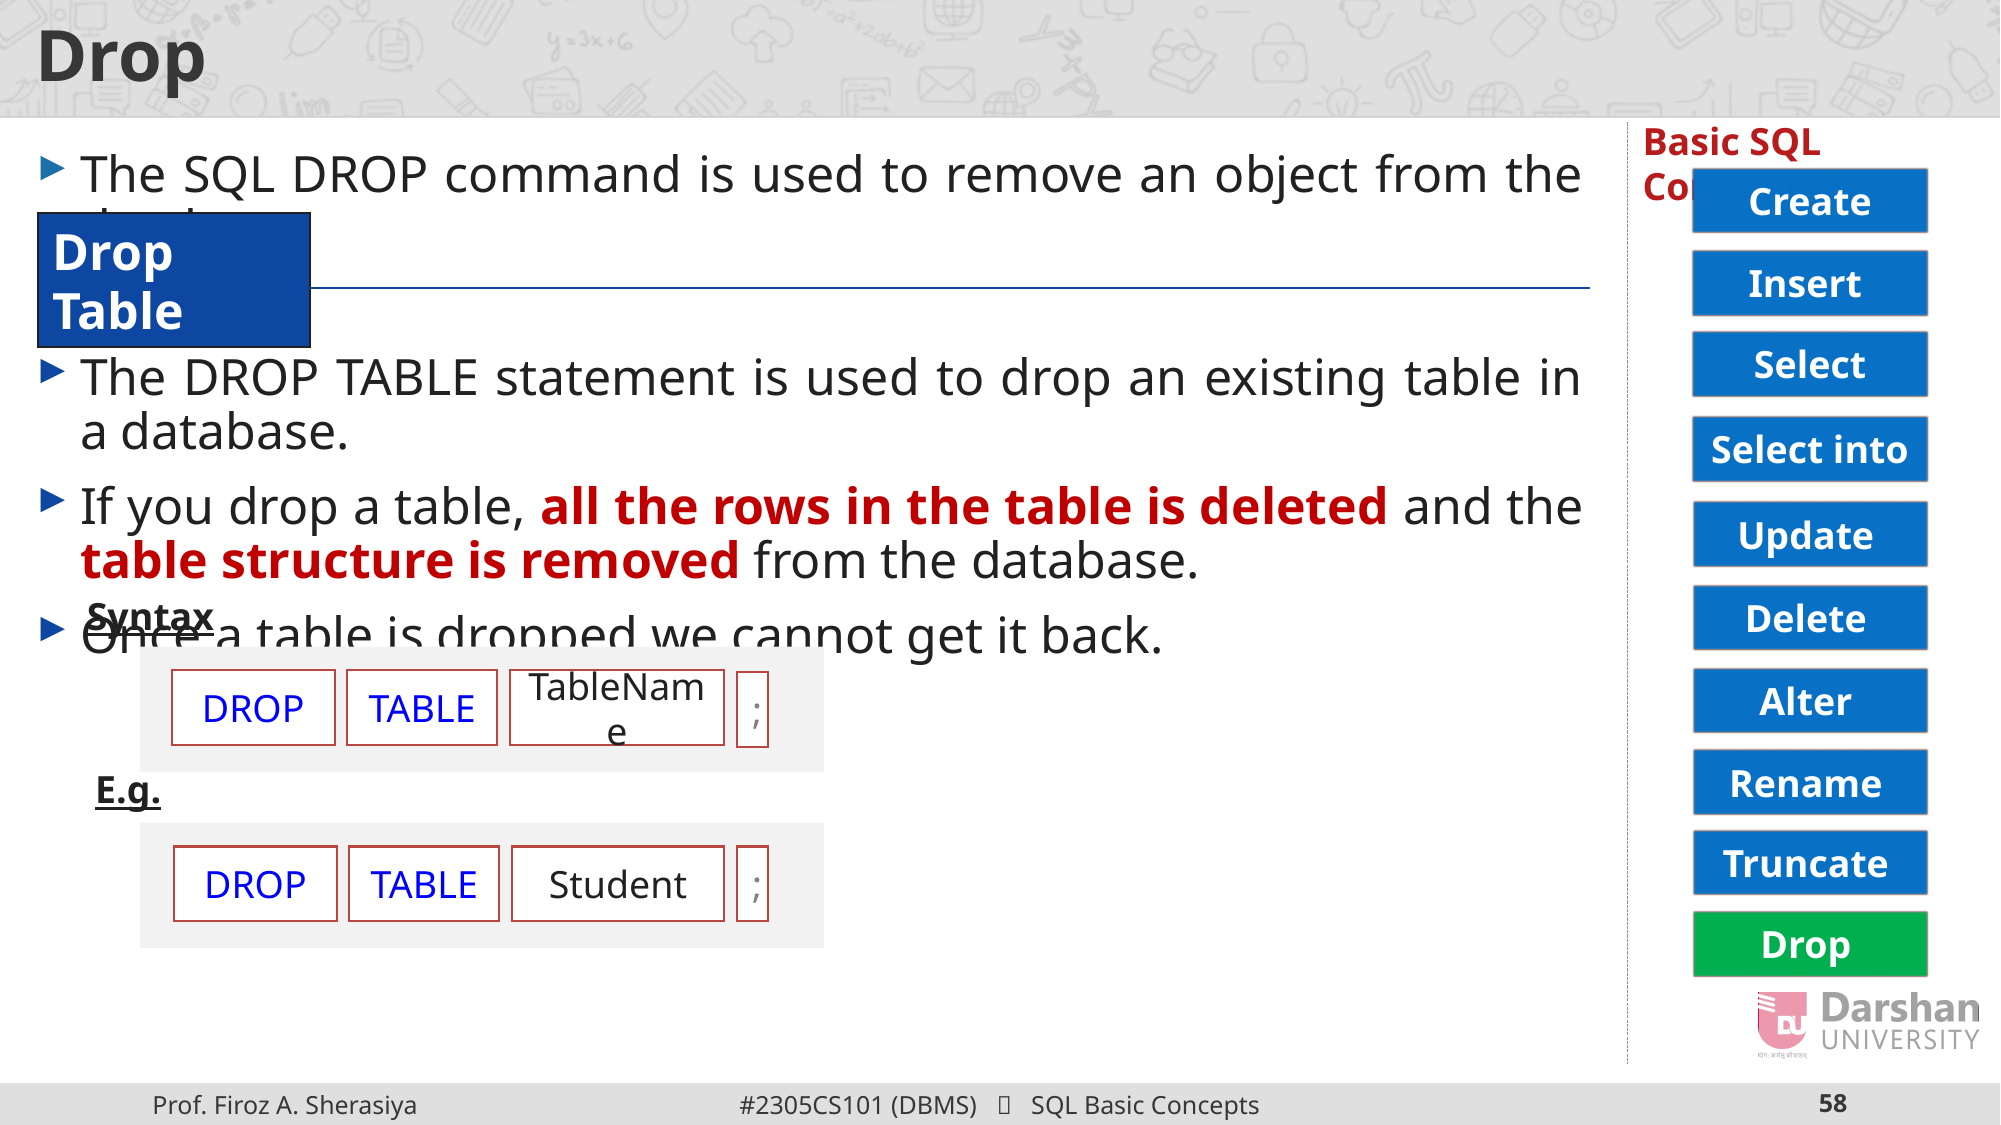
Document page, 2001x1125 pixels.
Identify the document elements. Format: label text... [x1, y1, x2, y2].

text_box DROP [171, 669, 336, 746]
text_box Drop Table [37, 212, 311, 348]
text_box Rename [1695, 751, 1926, 813]
text_box Create [1693, 169, 1927, 231]
text_box Truncate [1695, 832, 1926, 893]
text_box DROP [173, 845, 338, 922]
text_box TABLE [346, 669, 498, 746]
text_box ; [736, 845, 769, 922]
text_box E.g. [80, 758, 200, 819]
text_box TABLE [348, 845, 500, 922]
text_box Syntax [72, 585, 254, 645]
text_box [139, 646, 825, 773]
text_box Basic SQL Commands [1758, 992, 1979, 1059]
text_box Select [1694, 333, 1926, 395]
text_box Student [511, 845, 725, 922]
list The SQL DROP command is used to remove an object from the database. The DROP TABLE statement is used to drop an existing table in a database. If you drop a table, all the rows in the table is deleted and the table structure is removed from the database. Once a table is dropped we cannot get it back. [21, 141, 1599, 1059]
text_box [139, 822, 825, 949]
text_box Update [1695, 503, 1926, 565]
text_box Alter [1695, 670, 1926, 731]
text_box Insert [1694, 252, 1926, 314]
text_box Drop [1695, 913, 1926, 975]
text_box Basic SQL Commands [1627, 111, 2000, 216]
text_box TableName [509, 669, 725, 746]
title Drop [0, 0, 2000, 117]
text_box ; [736, 671, 769, 748]
text_box Delete [1695, 587, 1926, 648]
text_box Select into [1694, 418, 1926, 480]
